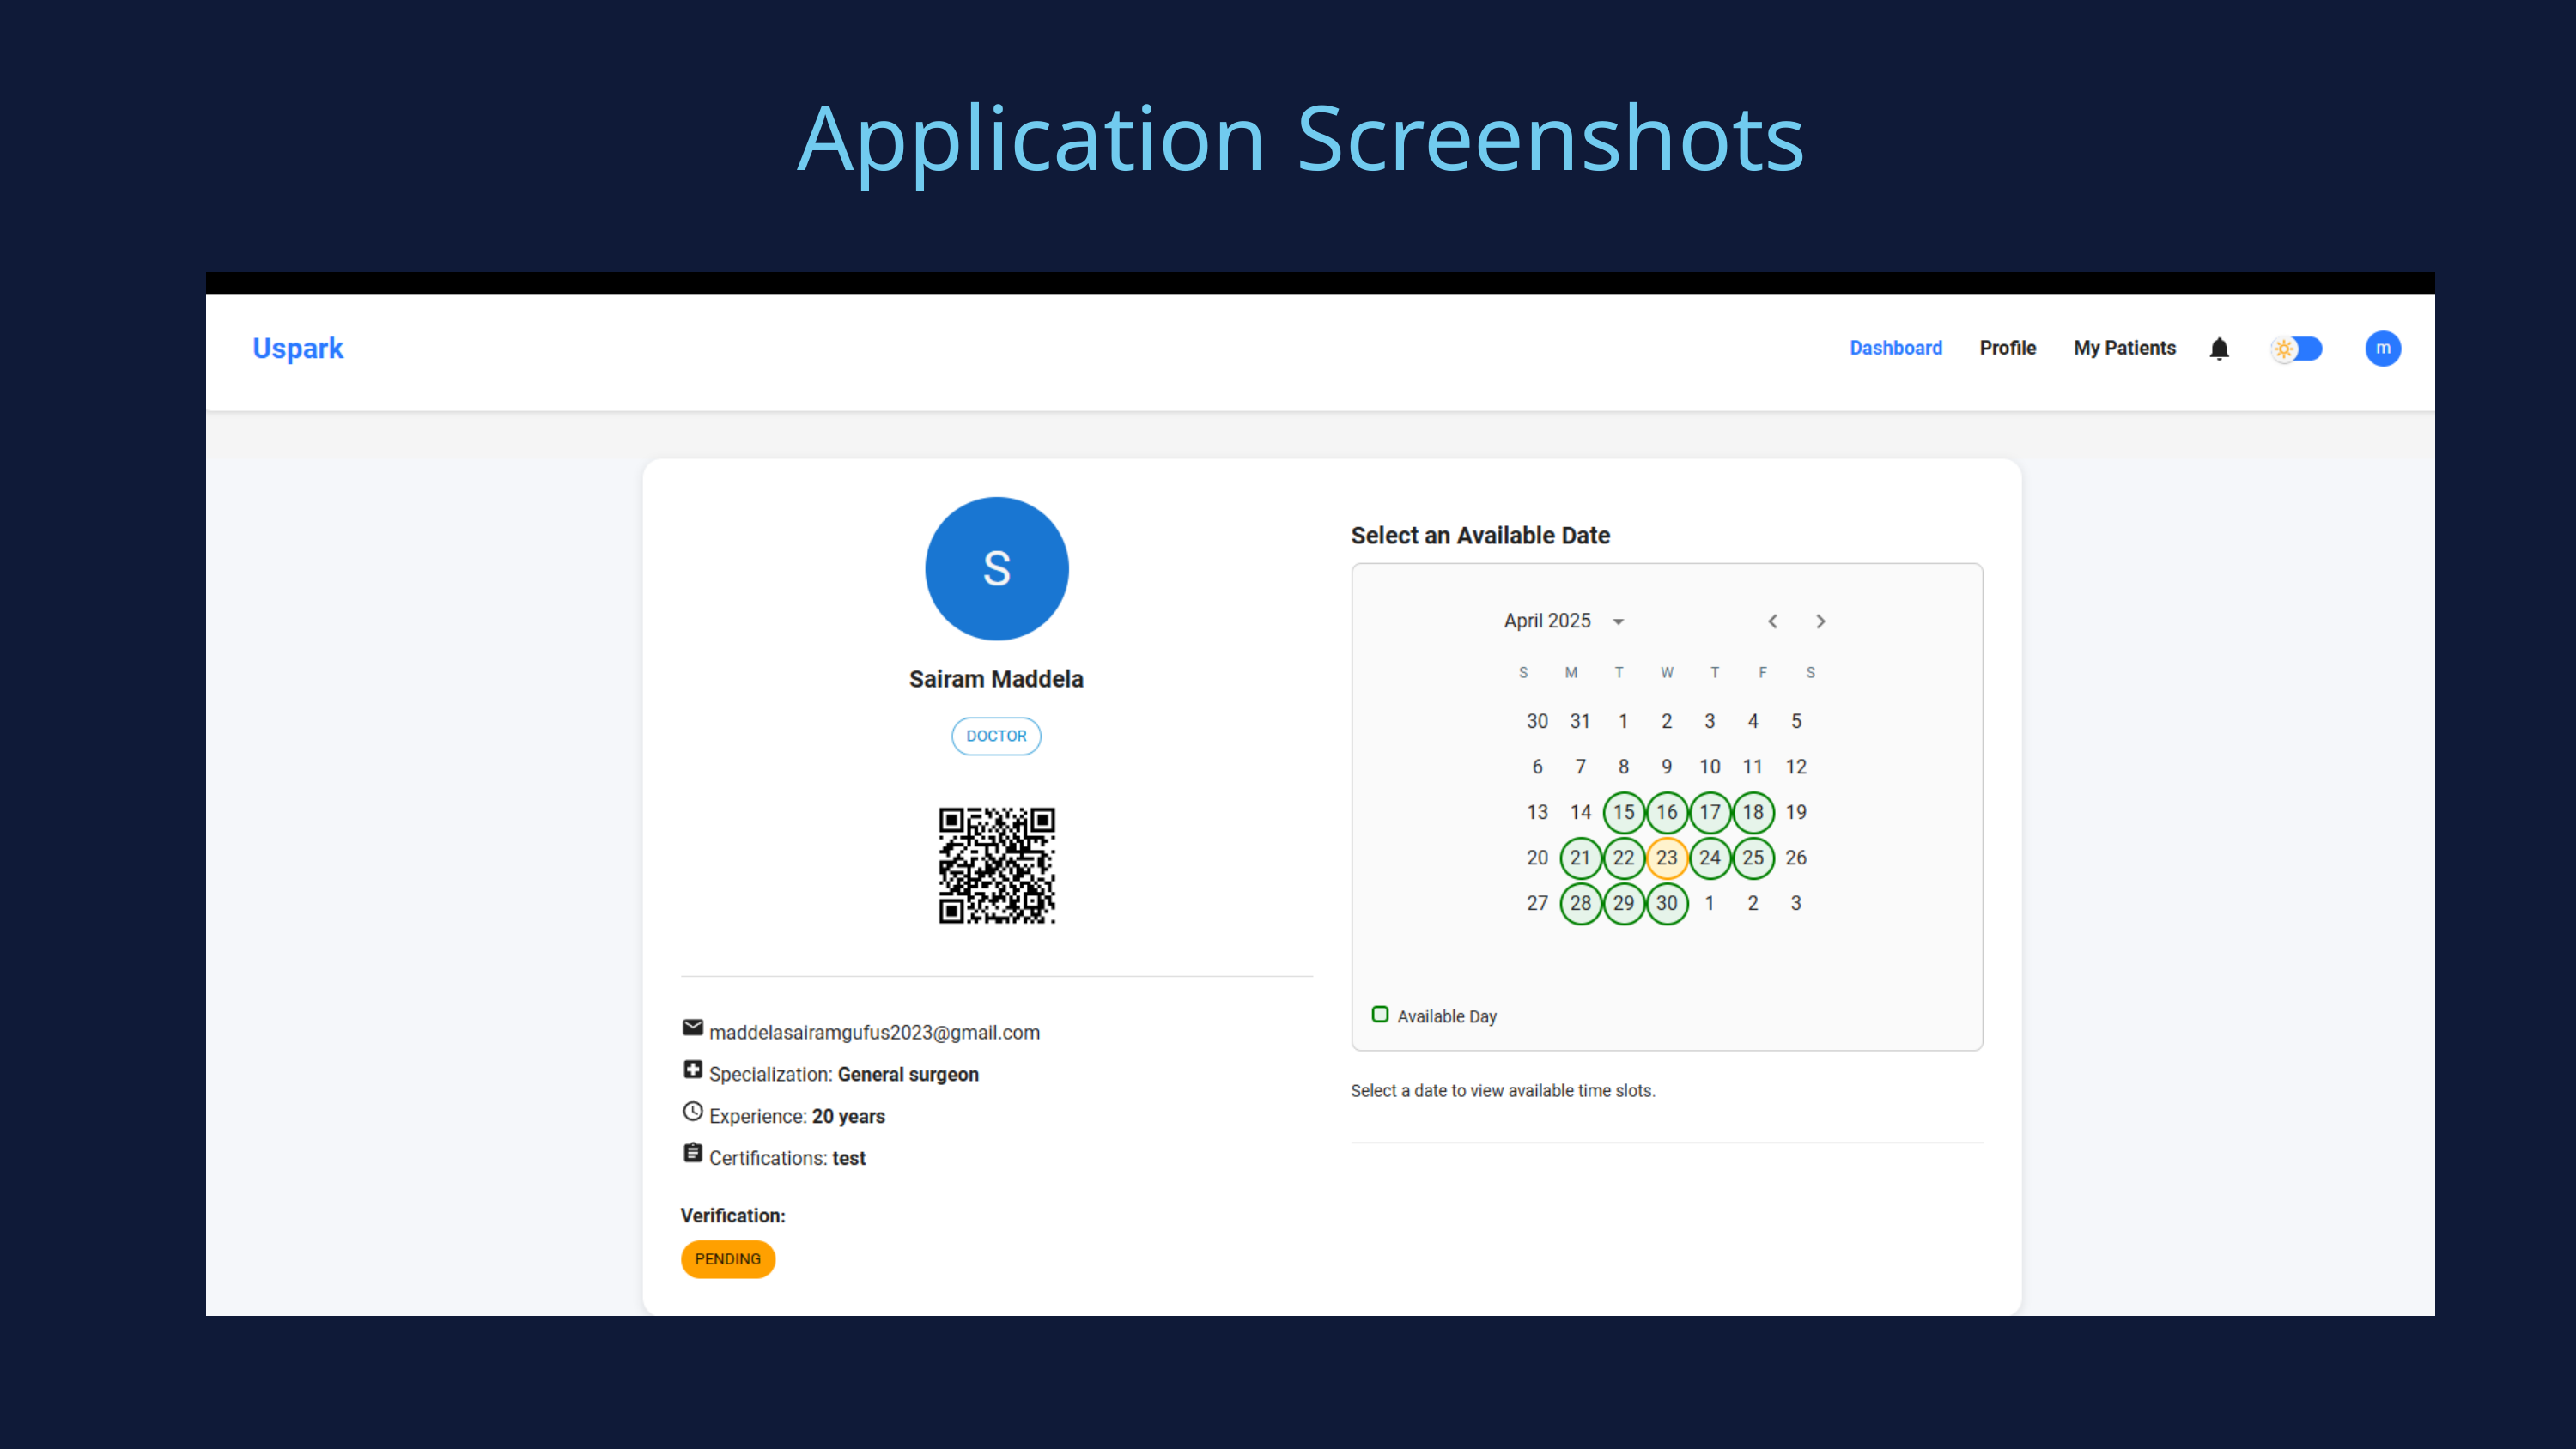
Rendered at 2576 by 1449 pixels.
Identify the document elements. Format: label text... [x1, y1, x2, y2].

picture [206, 272, 2435, 1316]
text_box Application Screenshots [206, 37, 2398, 192]
